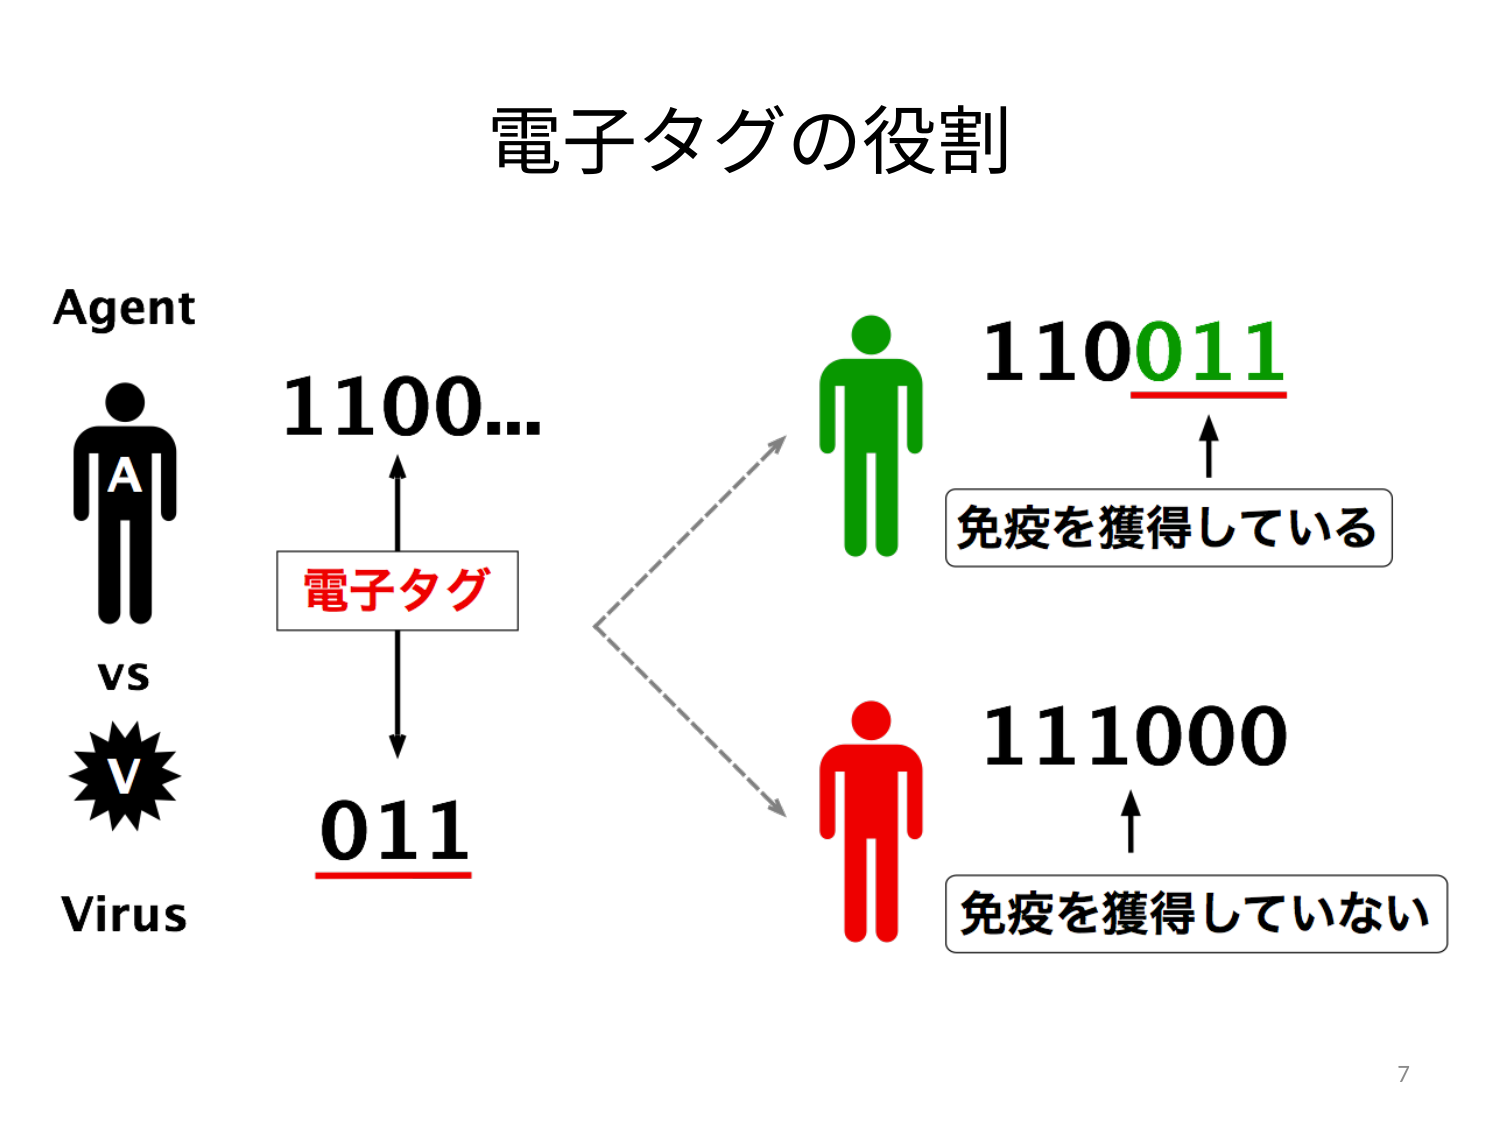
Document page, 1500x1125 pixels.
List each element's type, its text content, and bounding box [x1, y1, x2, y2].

title 電子タグの役割 [75, 45, 1425, 233]
slide_number 7 [1074, 1064, 1425, 1103]
picture [40, 266, 1500, 1056]
